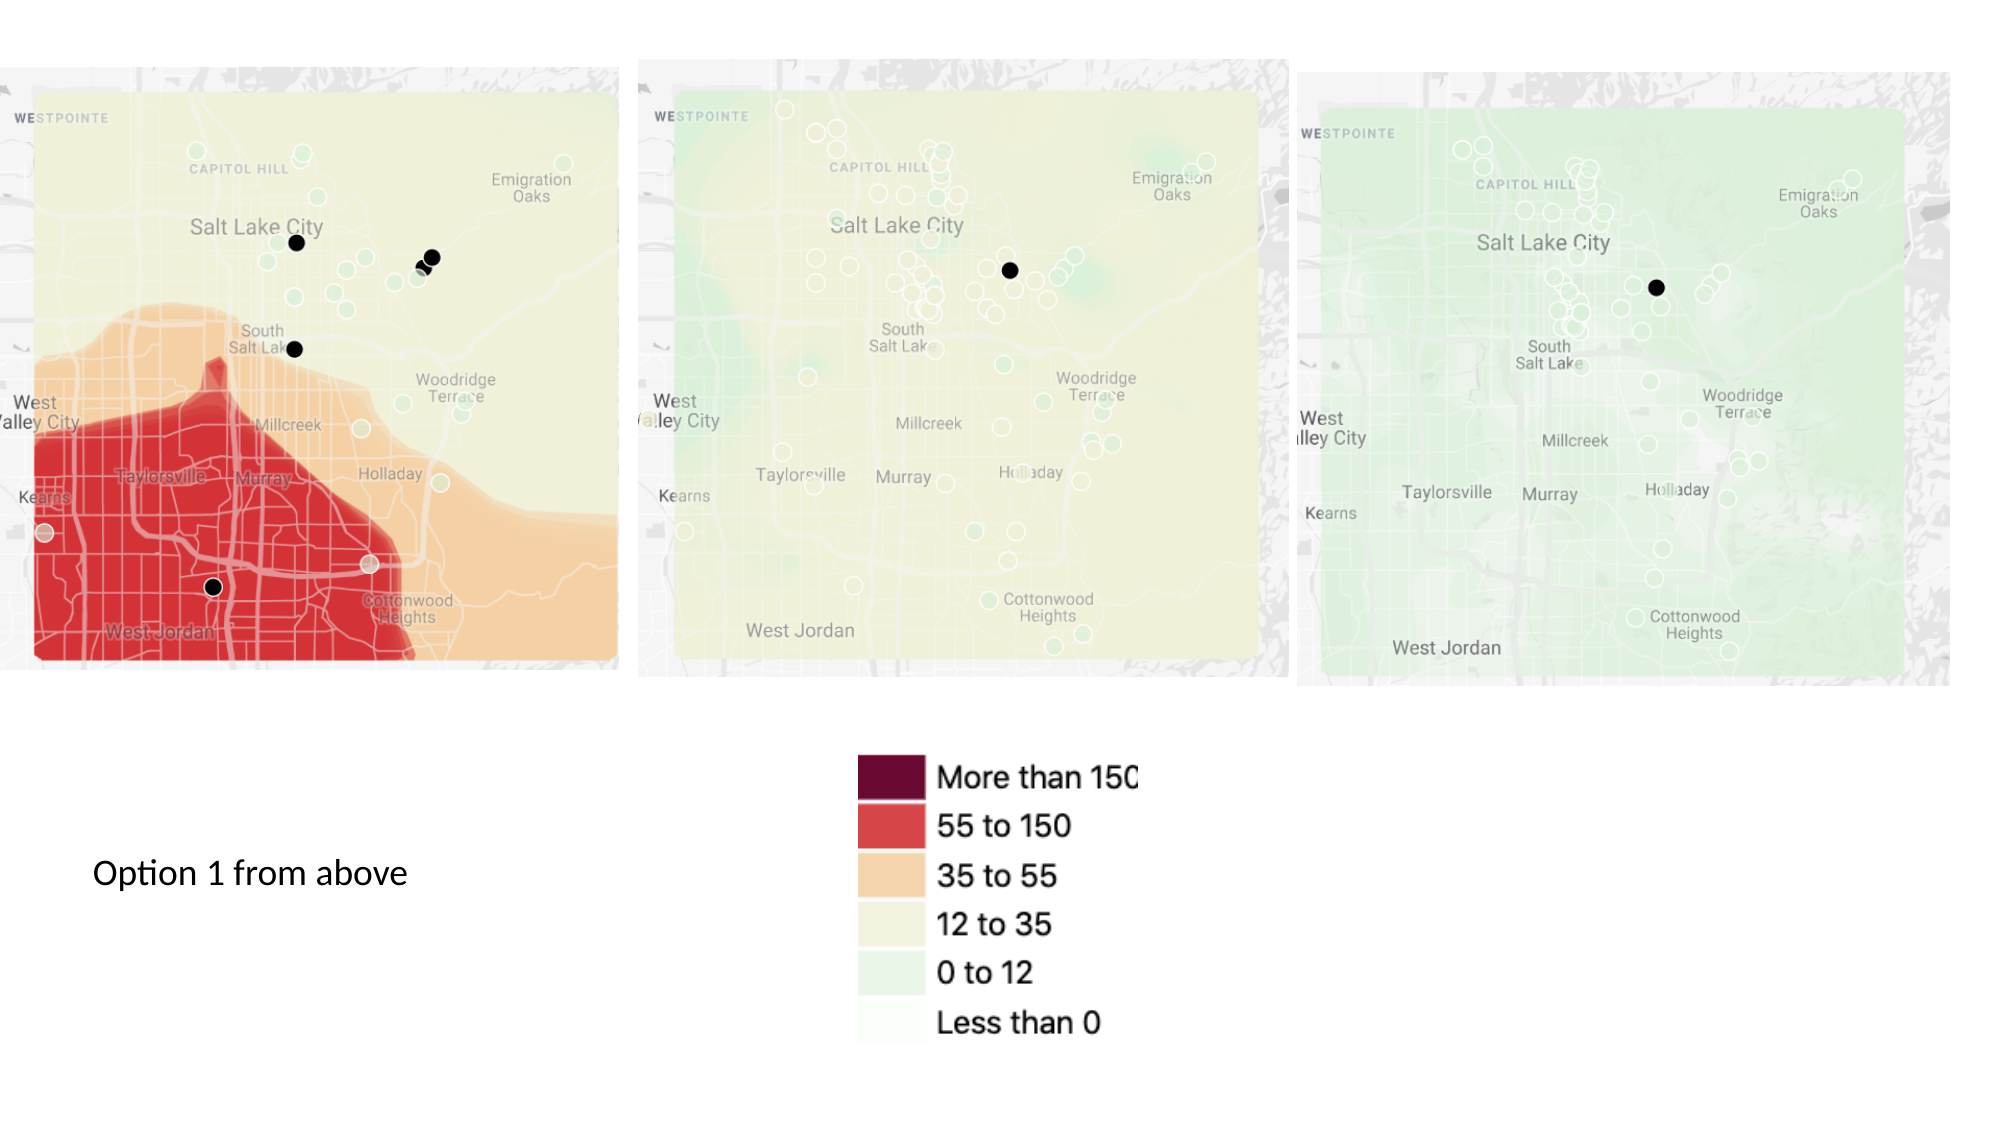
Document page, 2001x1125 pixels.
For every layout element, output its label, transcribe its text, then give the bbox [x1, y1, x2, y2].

picture [638, 59, 1289, 677]
picture [1297, 72, 1950, 686]
picture [0, 67, 619, 670]
picture [858, 752, 1138, 1049]
text_box Option 1 from above [78, 840, 682, 900]
